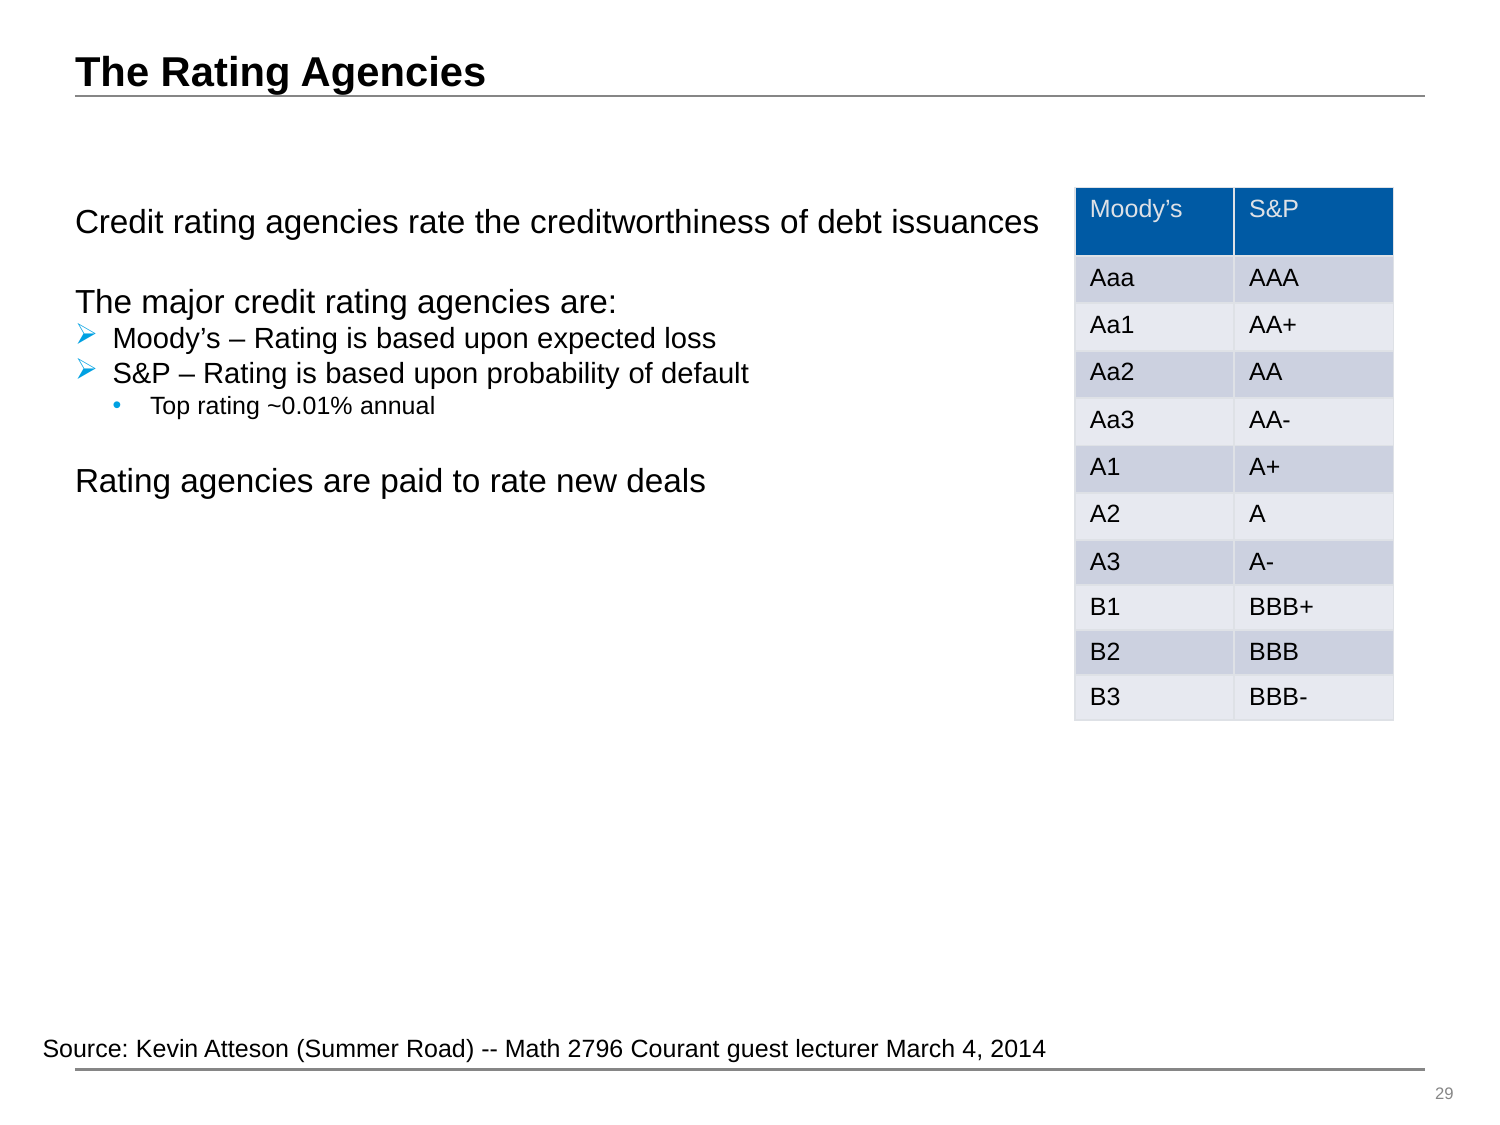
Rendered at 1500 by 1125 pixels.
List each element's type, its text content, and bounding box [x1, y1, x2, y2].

table_cell AAA [1235, 257, 1393, 302]
table_cell AA [1235, 352, 1393, 397]
table_cell A- [1235, 541, 1393, 584]
table_header S&P [1235, 188, 1393, 255]
table_cell Aa1 [1076, 304, 1233, 350]
text_box Source: Kevin Atteson (Summer Road) -- Math 2796 Courant guest lecturer March 4, 2014 [27, 1025, 1062, 1070]
table_header Moody’s [1076, 188, 1233, 255]
table_cell Aa2 [1076, 352, 1233, 397]
table_cell AA- [1235, 399, 1393, 445]
table_cell AA+ [1235, 304, 1393, 350]
title The Rating Agencies [75, 45, 1424, 96]
table_cell BBB- [1235, 676, 1393, 719]
table_cell A2 [1076, 494, 1233, 539]
list Credit rating agencies rate the creditworthiness of debt issuances The major credit rating agencies are: Moody’s – Rating is based upon expected loss S&P – Rating is based upon probability of default Top rating ~0.01% annual Rating agencies are paid to rate new deals [75, 200, 1063, 525]
table_cell A+ [1235, 446, 1393, 492]
table_cell Aa3 [1076, 399, 1233, 445]
table_cell B2 [1076, 631, 1233, 674]
table_cell BBB+ [1235, 586, 1393, 629]
table_cell B1 [1076, 586, 1233, 629]
table_cell Aaa [1076, 257, 1233, 302]
table_cell A3 [1076, 541, 1233, 584]
table_cell A1 [1076, 446, 1233, 492]
text_box [75, 462, 925, 825]
table_cell A [1235, 494, 1393, 539]
table_cell BBB [1235, 631, 1393, 674]
table_cell B3 [1076, 676, 1233, 719]
